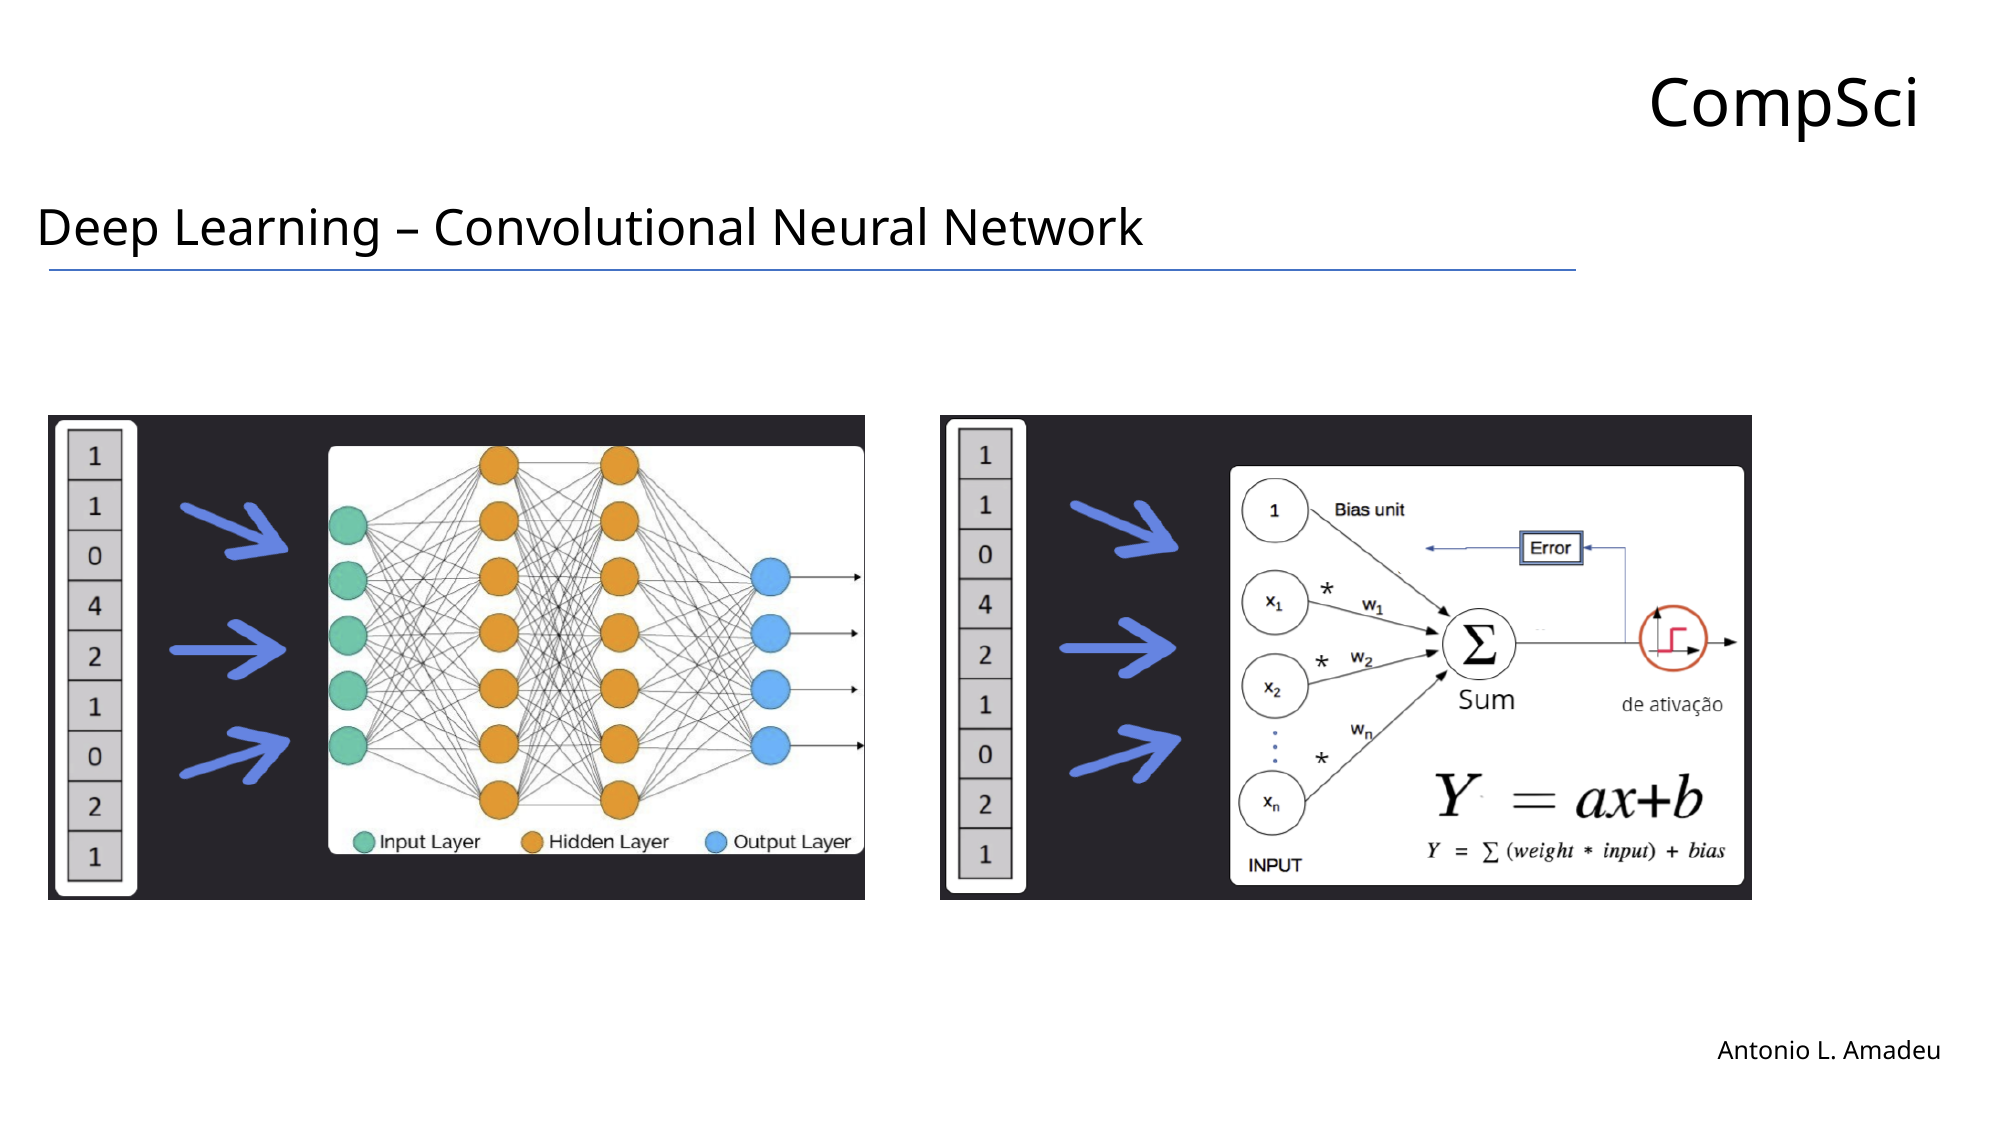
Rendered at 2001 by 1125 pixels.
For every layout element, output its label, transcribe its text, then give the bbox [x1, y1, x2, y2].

text_box CompSci [1634, 52, 1936, 148]
picture [48, 415, 865, 900]
picture [940, 415, 1752, 900]
text_box Antonio L. Amadeu [1702, 1027, 1957, 1072]
text_box Deep Learning – Convolutional Neural Network [22, 187, 1160, 263]
